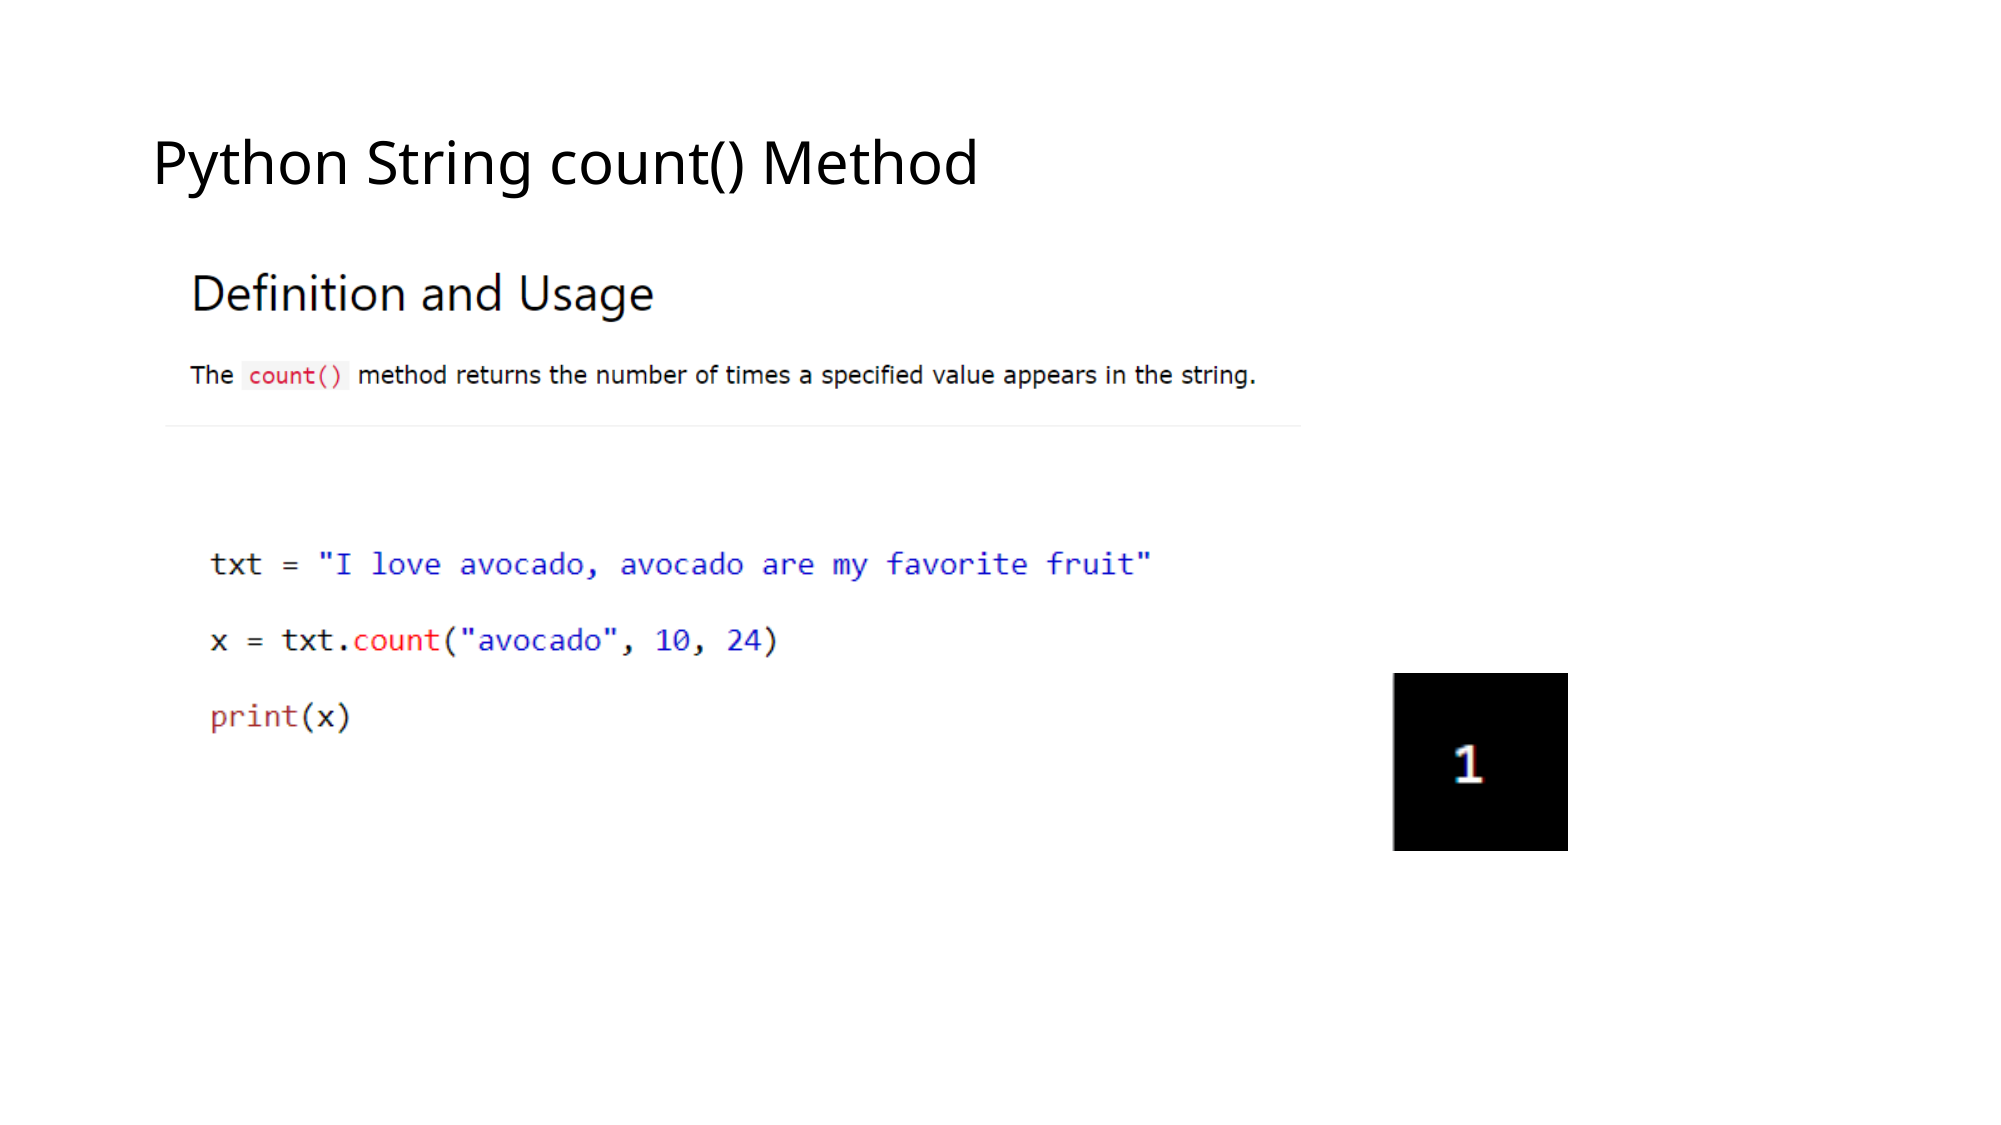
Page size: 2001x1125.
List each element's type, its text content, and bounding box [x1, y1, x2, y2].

picture [163, 249, 1301, 438]
picture [194, 528, 1179, 763]
picture [1392, 673, 1568, 852]
title Python String count() Method [137, 59, 1863, 278]
